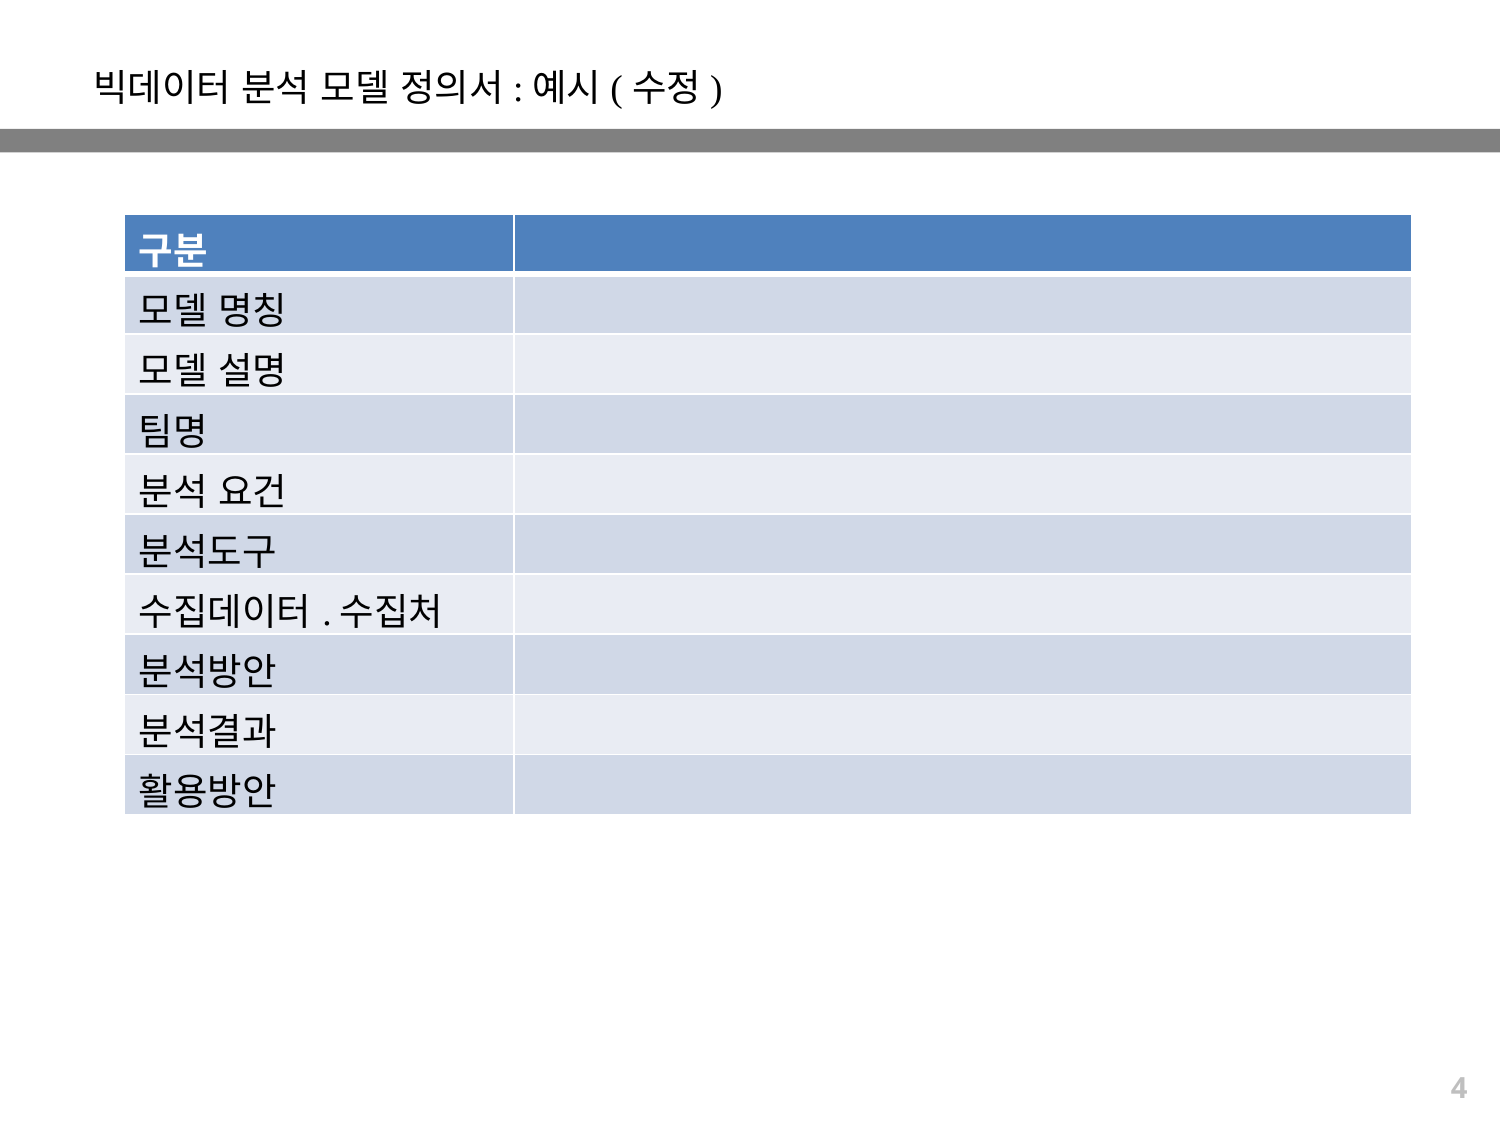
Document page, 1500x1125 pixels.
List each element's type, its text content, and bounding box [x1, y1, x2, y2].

table_cell [515, 755, 1411, 814]
table_cell 팀명 [125, 395, 513, 453]
table_cell [515, 695, 1411, 754]
table_cell [515, 395, 1411, 453]
table_cell 모델 명칭 [125, 277, 513, 333]
text_box 4 [1246, 1061, 1483, 1112]
table_cell 모델 설명 [125, 335, 513, 393]
table_header 구분 [125, 215, 513, 271]
table_cell [515, 335, 1411, 393]
table_cell 활용방안 [125, 755, 513, 814]
table_cell [515, 277, 1411, 333]
table_cell 분석방안 [125, 635, 513, 694]
table_cell [515, 455, 1411, 513]
table_header [515, 215, 1411, 271]
table_cell [515, 575, 1411, 633]
text_box [0, 128, 1500, 153]
table_cell [515, 635, 1411, 694]
table_cell 분석도구 [125, 515, 513, 573]
table_cell 분석결과 [125, 695, 513, 754]
table_cell 분석 요건 [125, 455, 513, 513]
table_cell 수집데이터.수집처 [125, 575, 513, 633]
text_box 빅데이터 분석 모델 정의서:예시(수정) [78, 56, 747, 117]
table_cell [515, 515, 1411, 573]
text_box [22, 46, 1195, 129]
